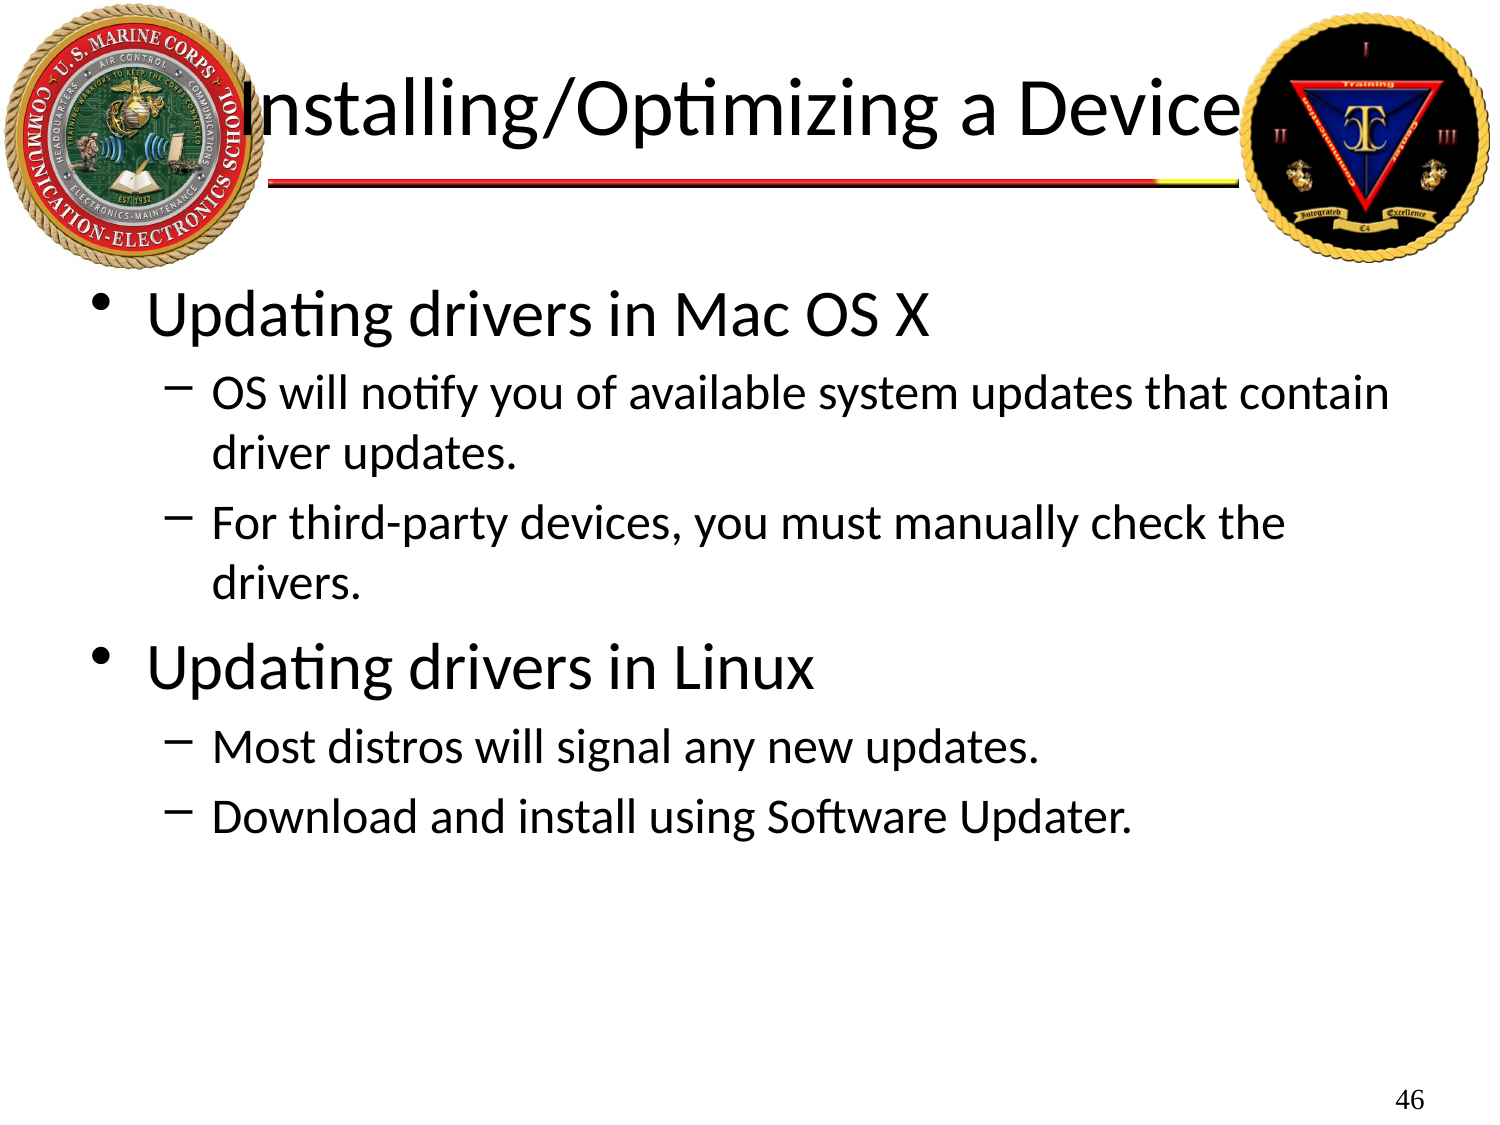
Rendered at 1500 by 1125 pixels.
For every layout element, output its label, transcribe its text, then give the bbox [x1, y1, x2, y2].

list Updating drivers in Mac OS X OS will notify you of available system updates that contain driver updates. For third-party devices, you must manually check the drivers. Updating drivers in Linux Most distros will signal any new updates. Download and install using Software Updater. [75, 262, 1425, 1005]
picture [1239, 12, 1490, 263]
title Installing/Optimizing a Device [75, 45, 1425, 233]
picture [0, 0, 268, 274]
